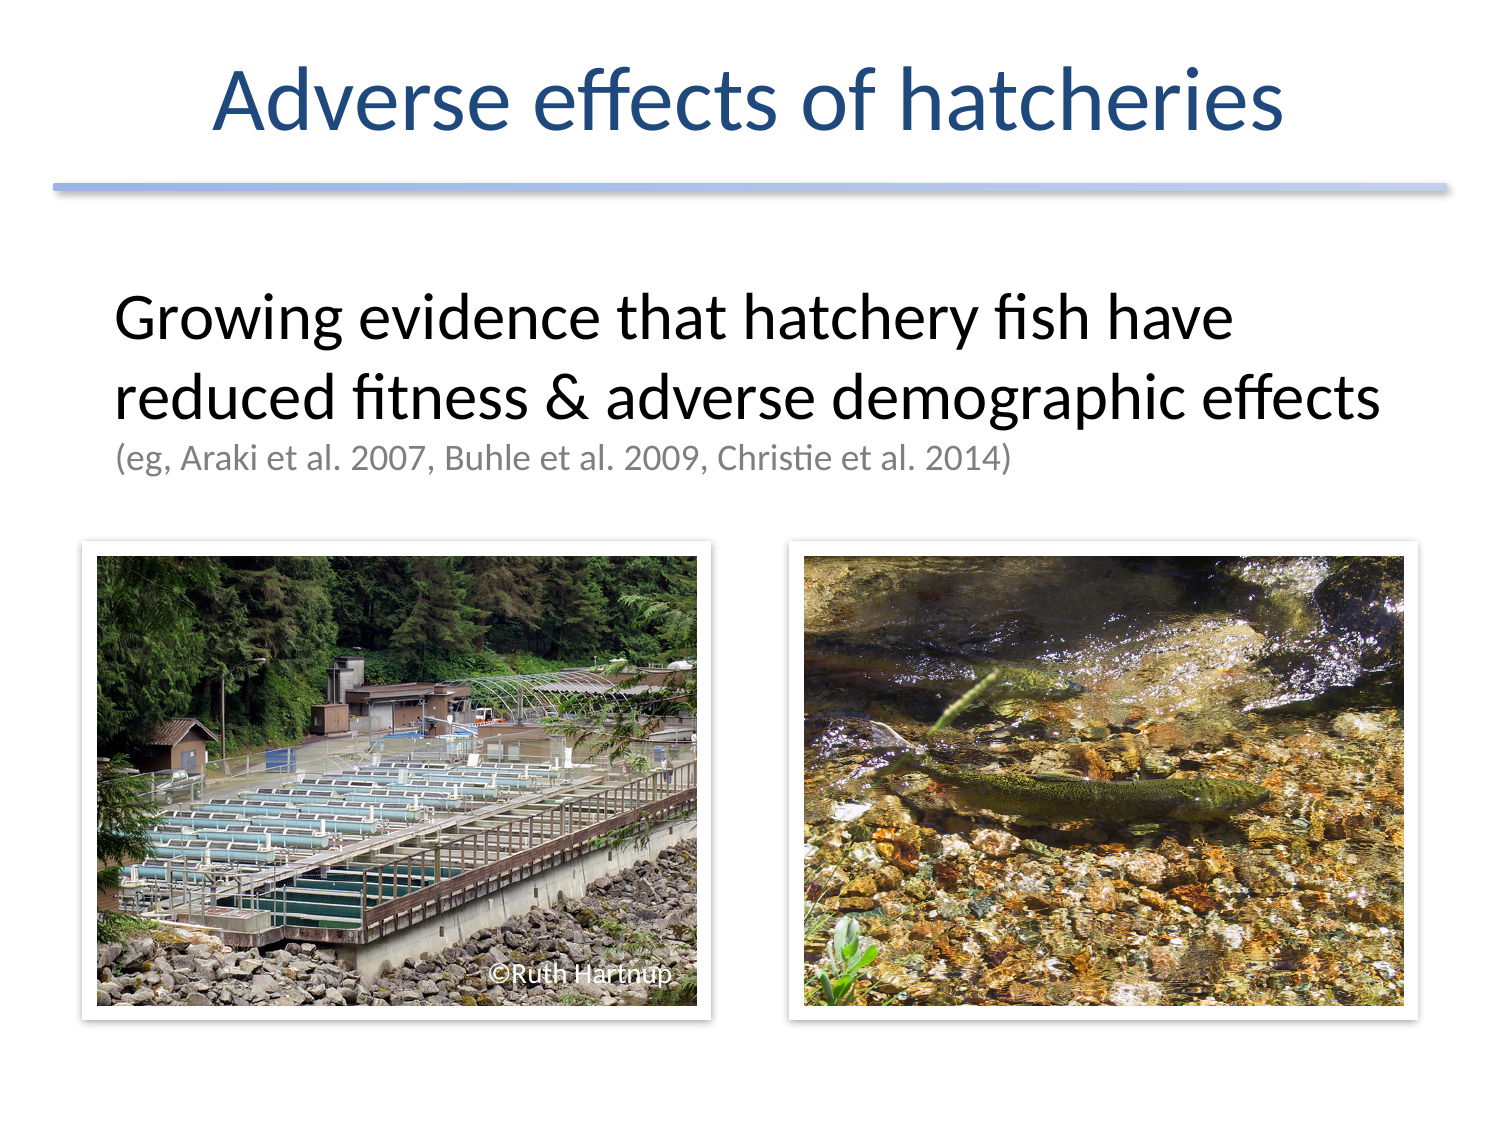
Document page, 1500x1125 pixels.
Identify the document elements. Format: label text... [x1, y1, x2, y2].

picture [803, 555, 1404, 1006]
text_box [96, 555, 697, 1006]
title Adverse effects of hatcheries [0, 0, 1500, 188]
text_box Growing evidence that hatchery fish have reduced fitness & adverse demographic effects (eg, Araki et al. 2007, Buhle et al. 2009, Christie et al. 2014) [99, 265, 1416, 485]
text_box [52, 182, 1448, 193]
